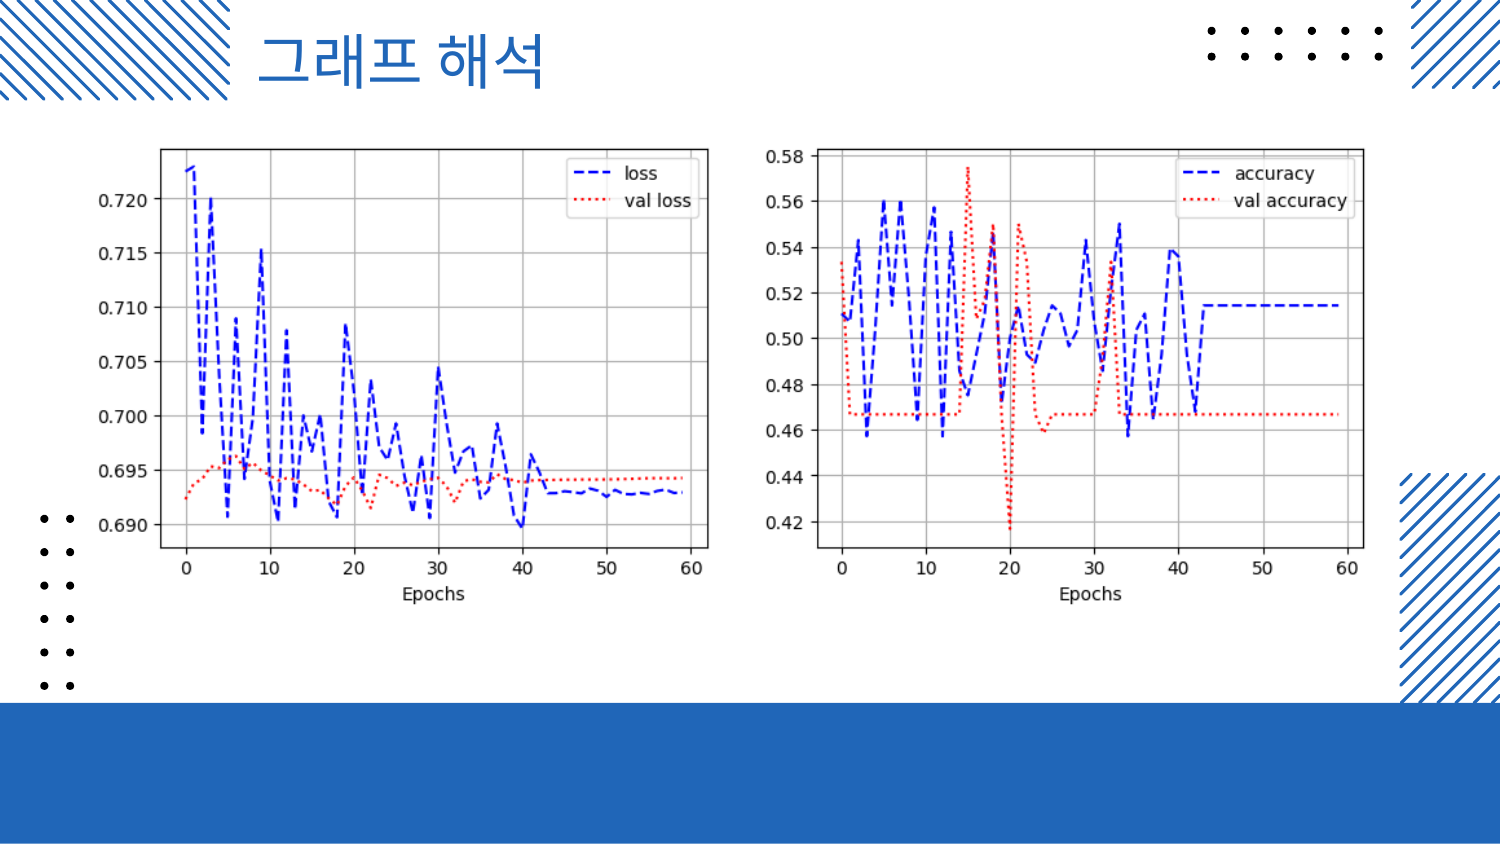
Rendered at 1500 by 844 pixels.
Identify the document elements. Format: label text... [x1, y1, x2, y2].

picture [84, 136, 1376, 617]
title 그래프 해석 [0, 0, 979, 112]
